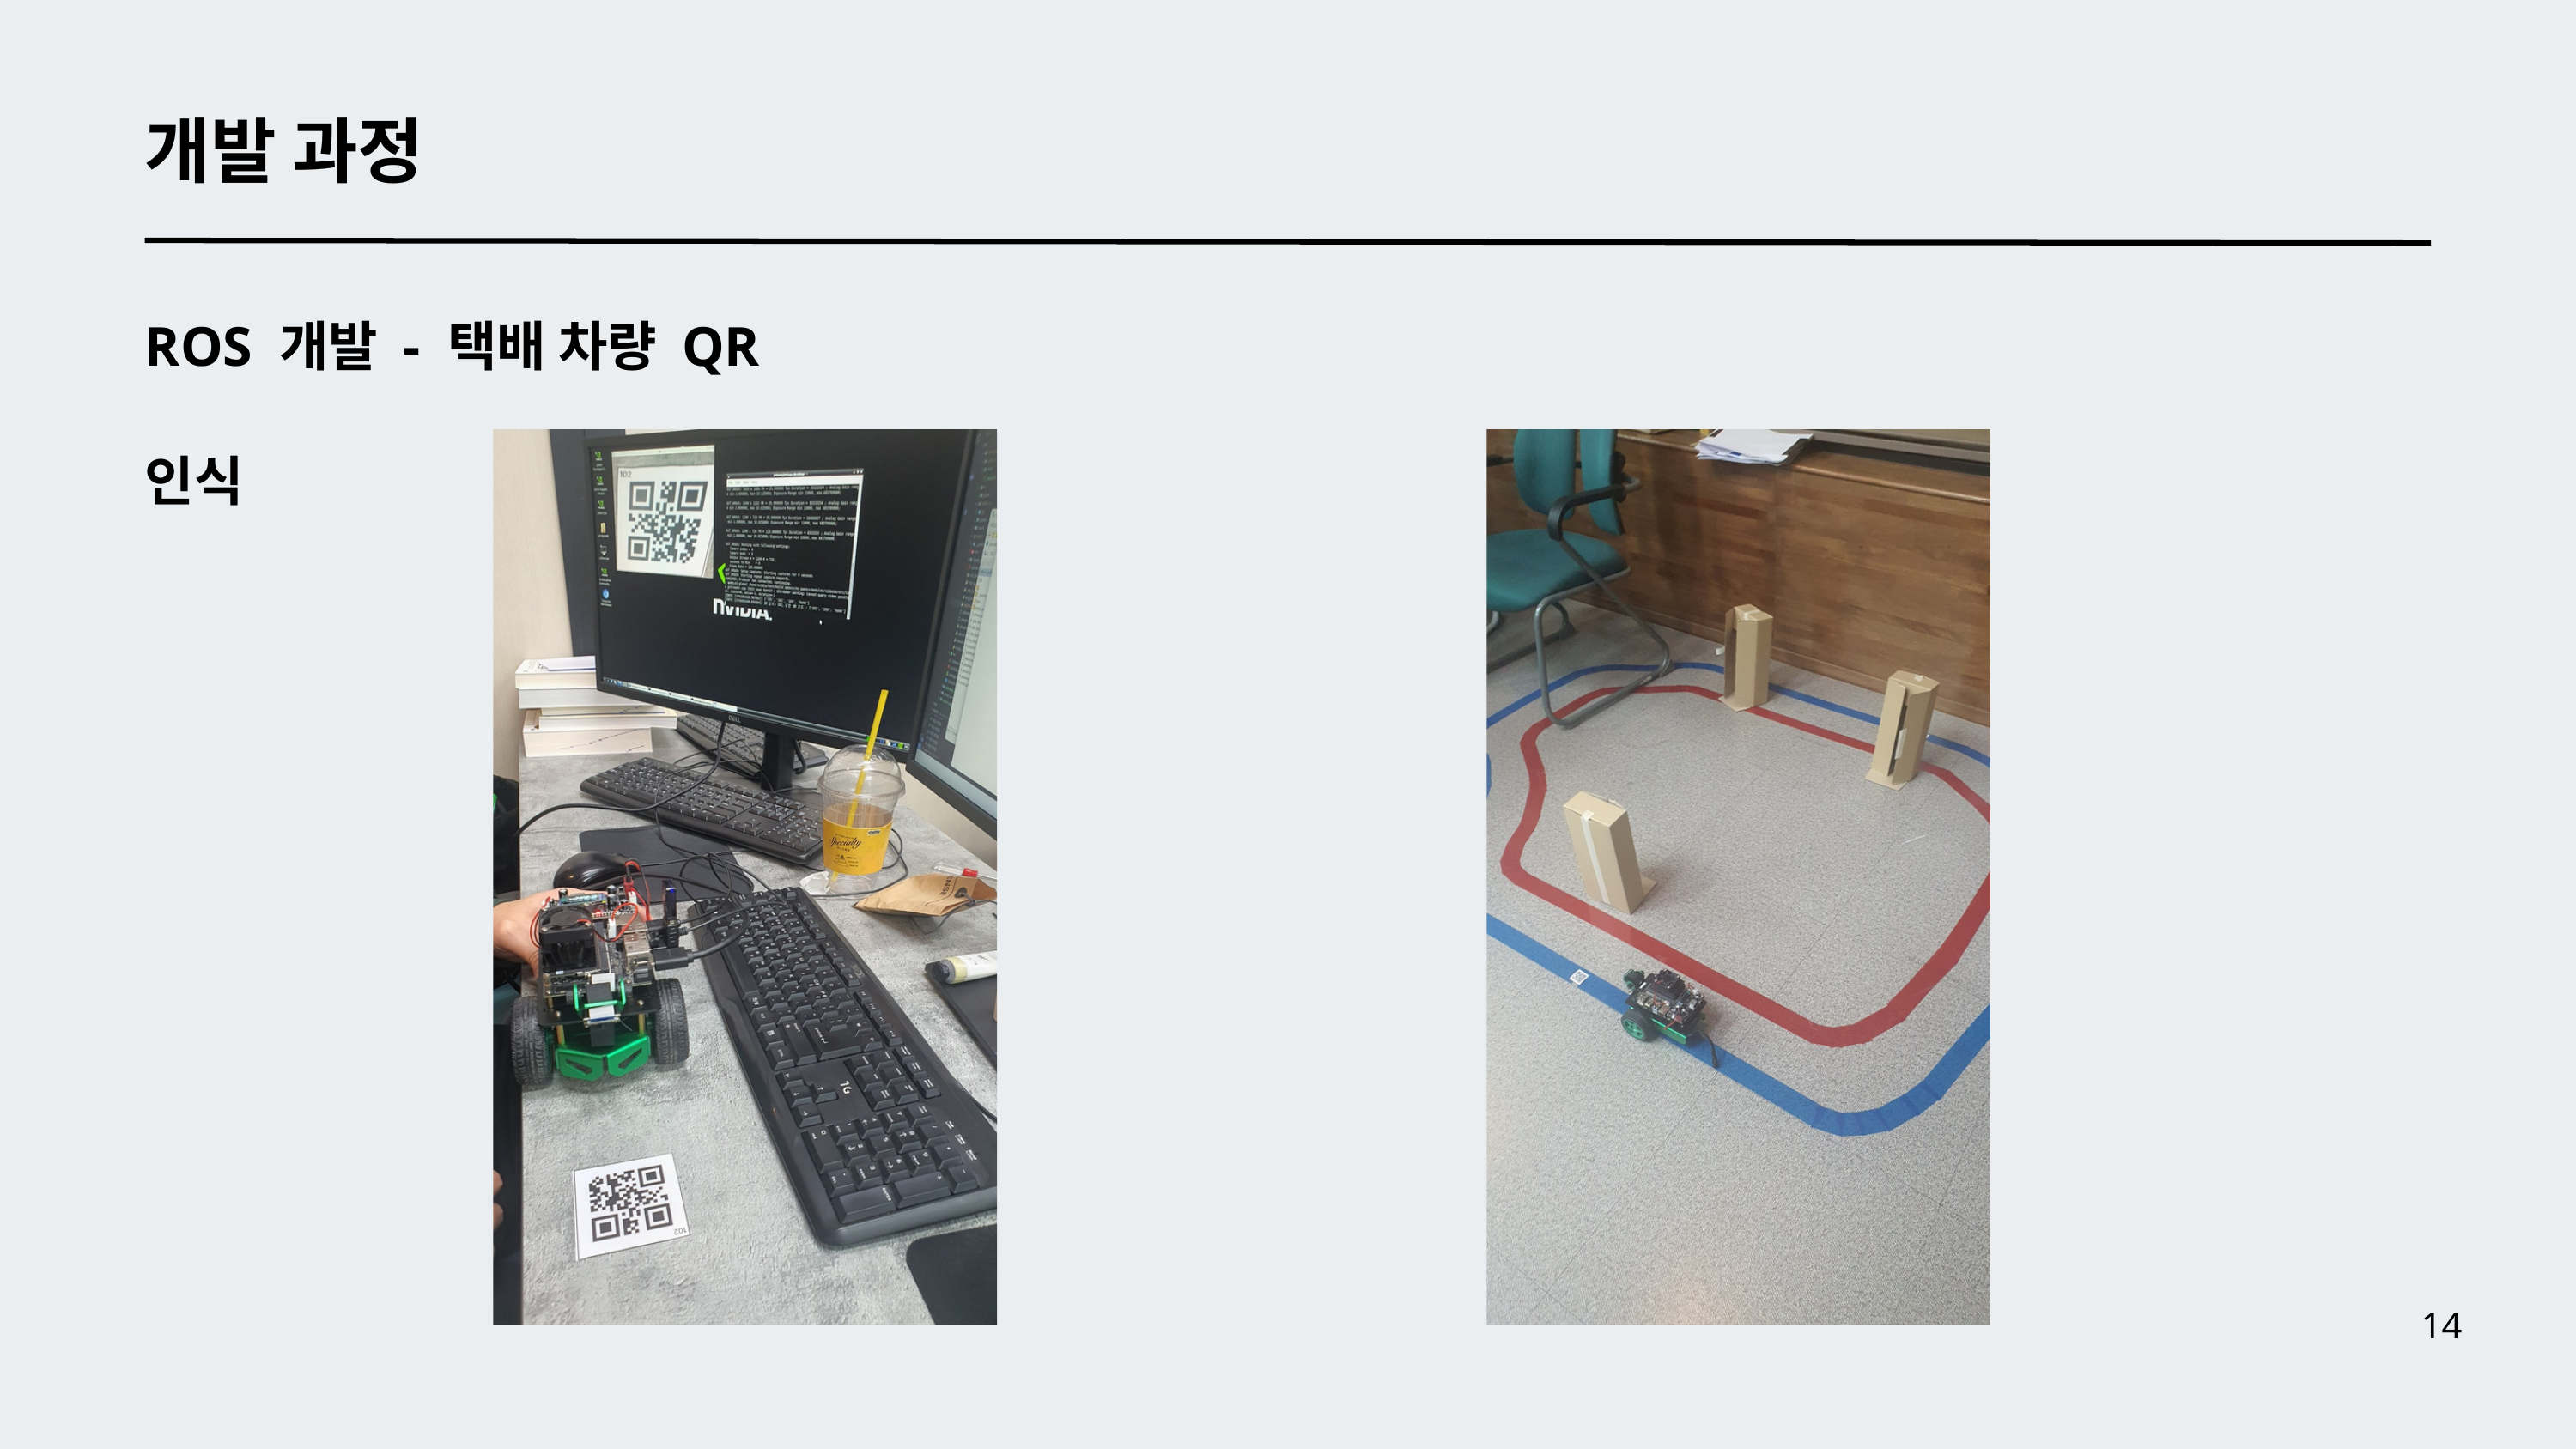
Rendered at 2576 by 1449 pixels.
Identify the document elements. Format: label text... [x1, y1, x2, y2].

text_box [1486, 429, 1990, 1325]
text_box ROS 개발 - 택배 차량 QR 인식 [144, 243, 842, 512]
text_box 14 [2421, 1295, 2463, 1346]
text_box 개발 과정 [144, 91, 425, 192]
text_box [493, 429, 998, 1325]
